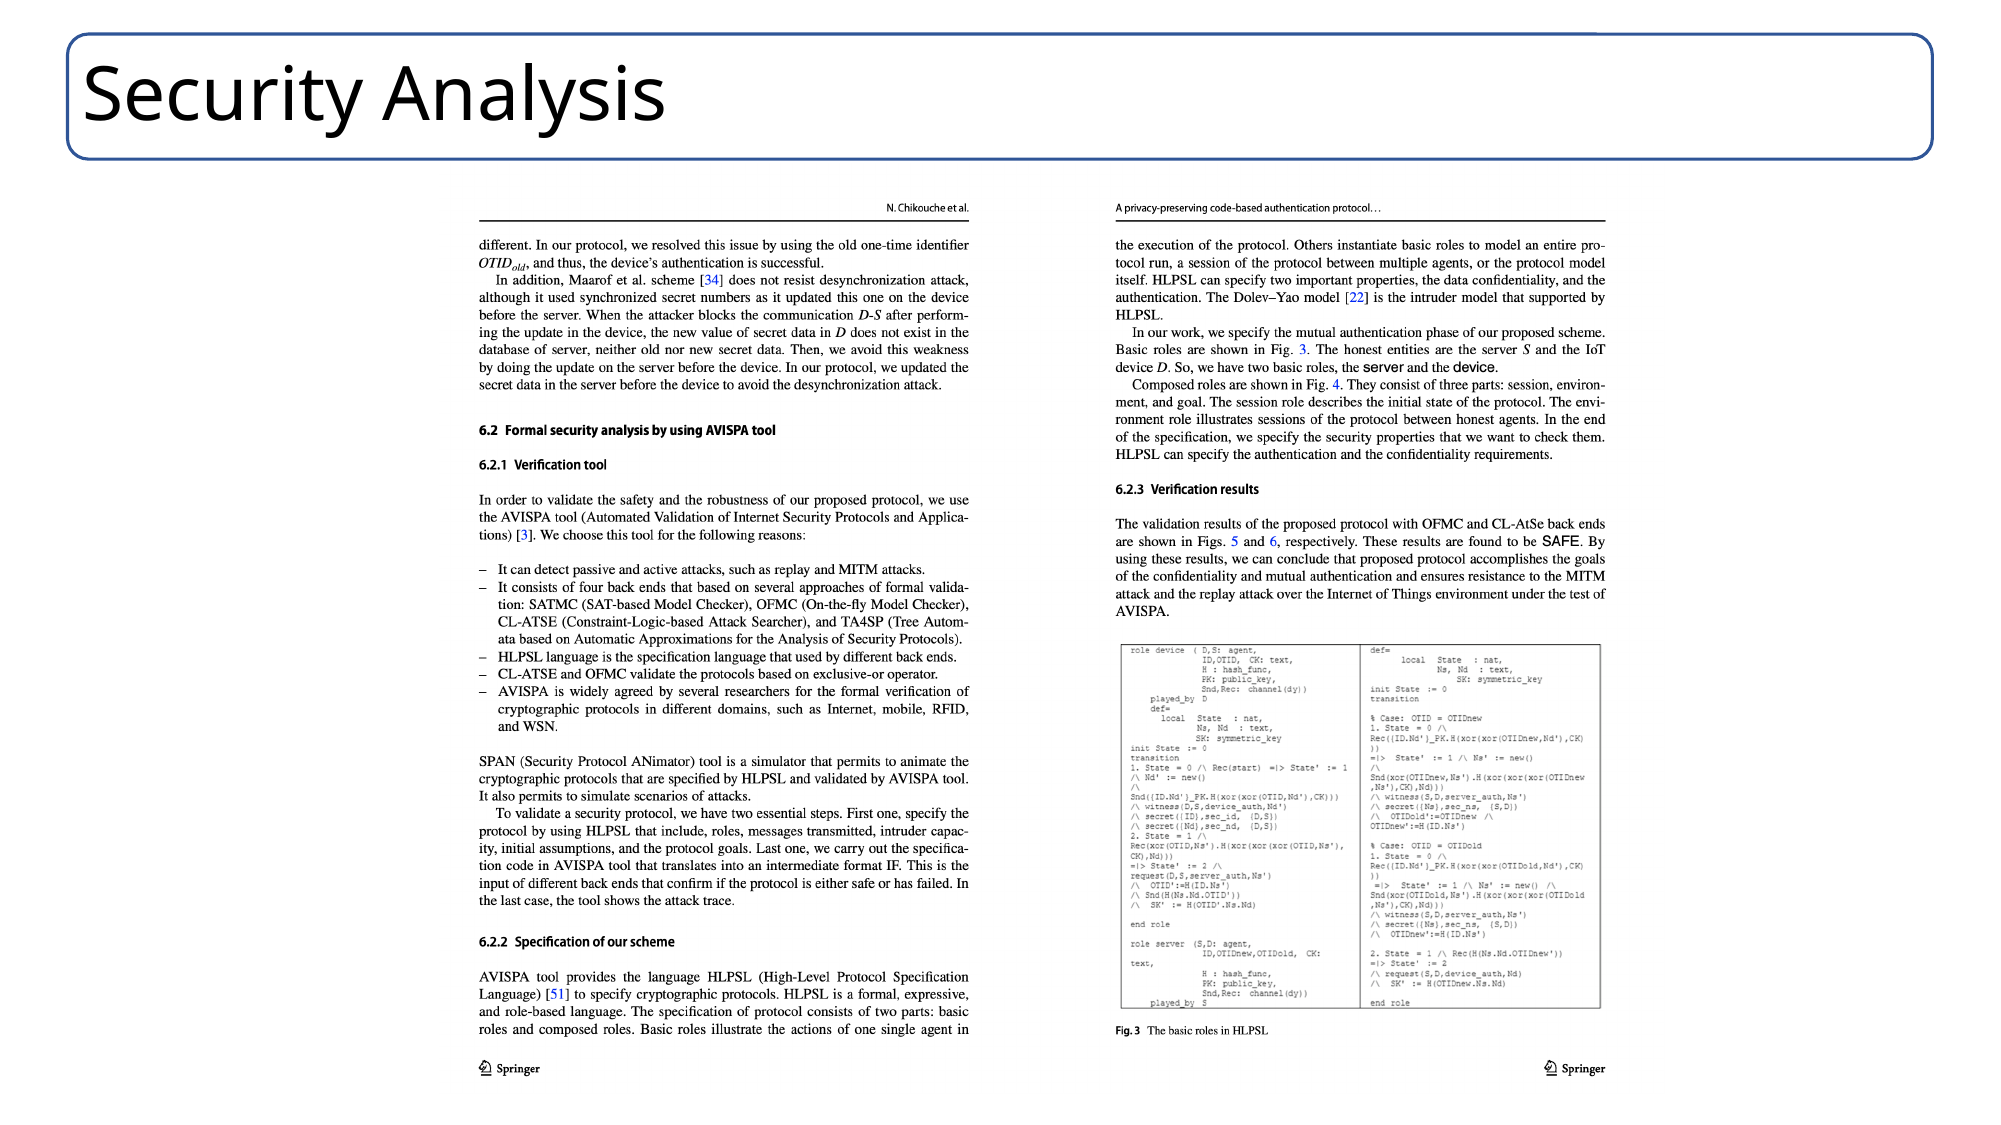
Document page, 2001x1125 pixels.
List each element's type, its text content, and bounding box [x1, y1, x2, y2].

picture [439, 163, 1665, 1094]
title Security Analysis [67, 34, 1933, 160]
